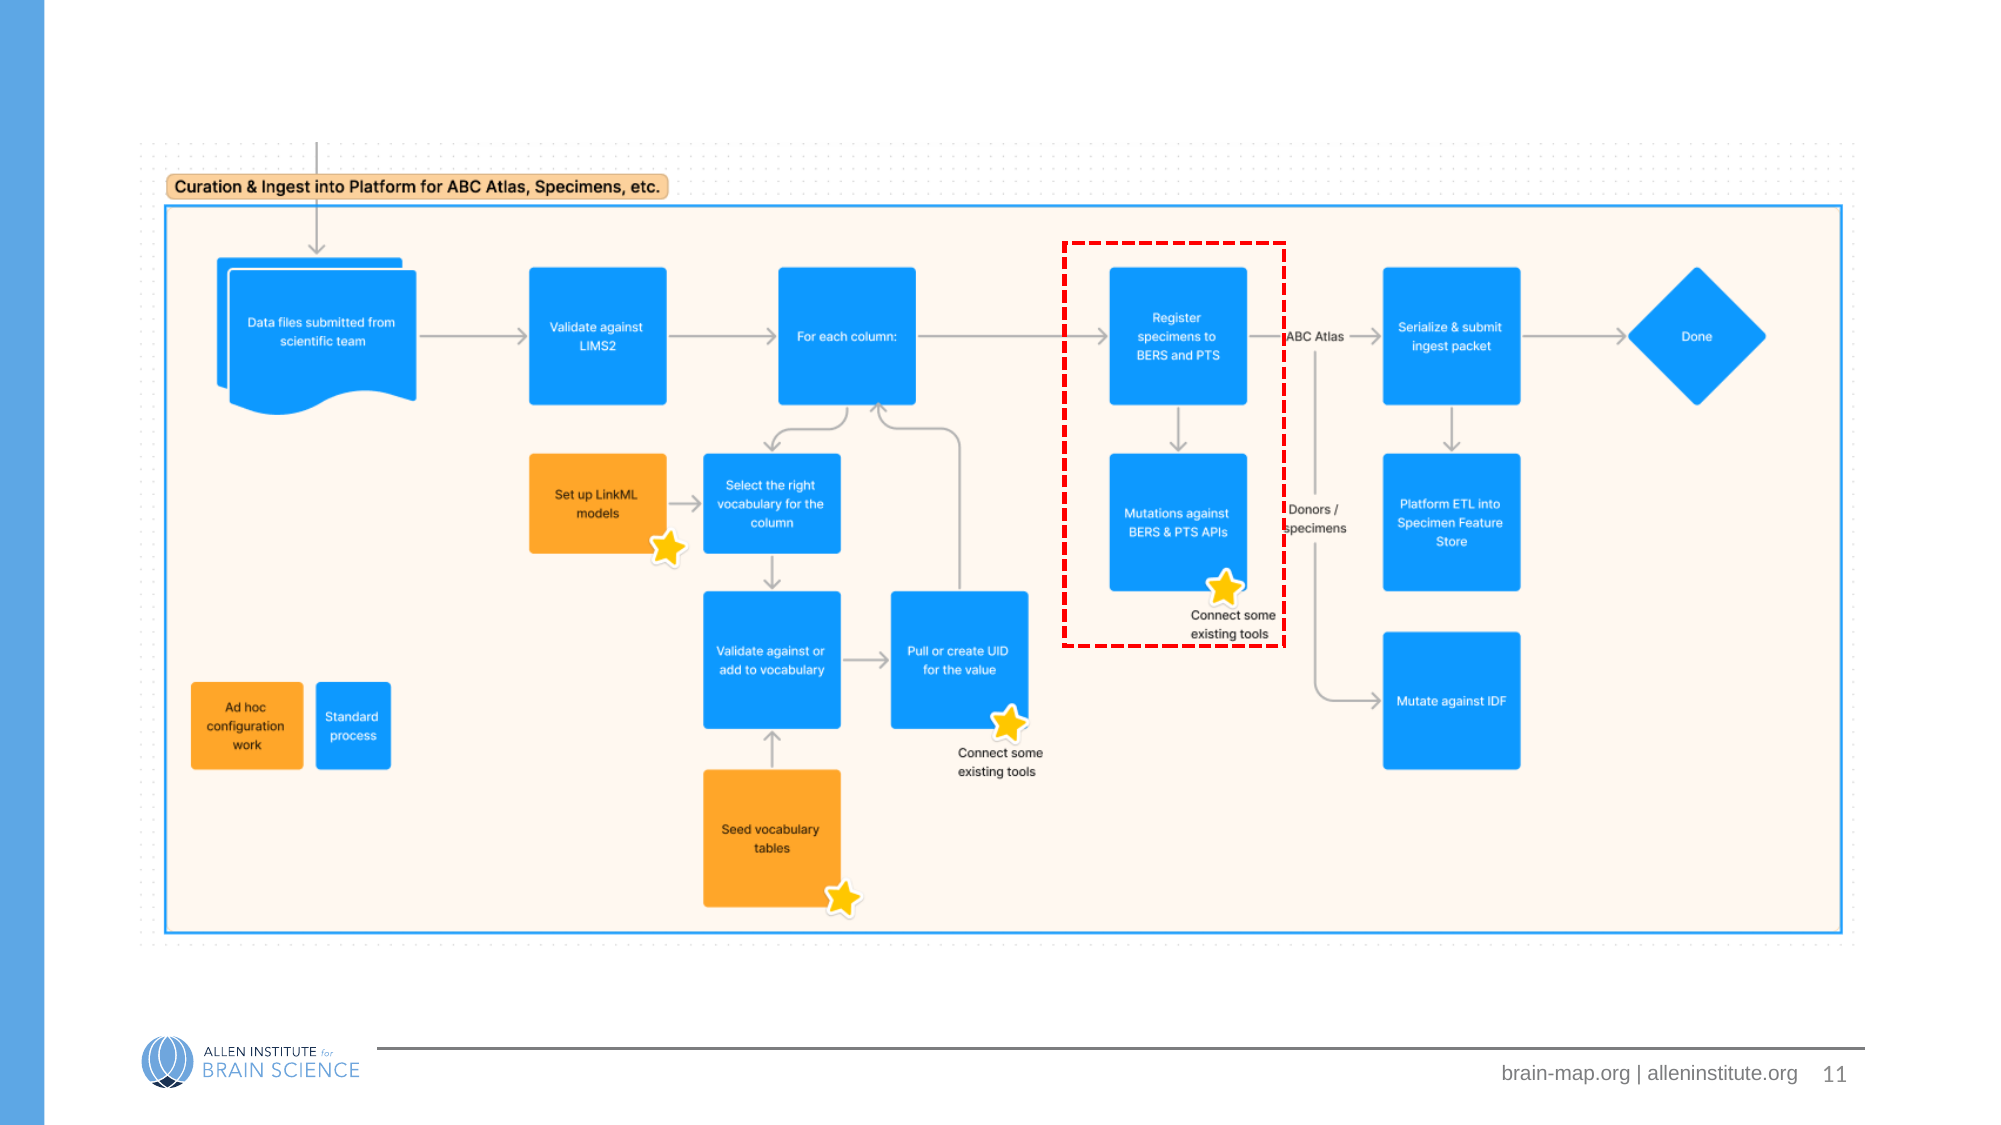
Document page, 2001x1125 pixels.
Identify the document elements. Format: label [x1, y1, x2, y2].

picture [137, 142, 1863, 955]
